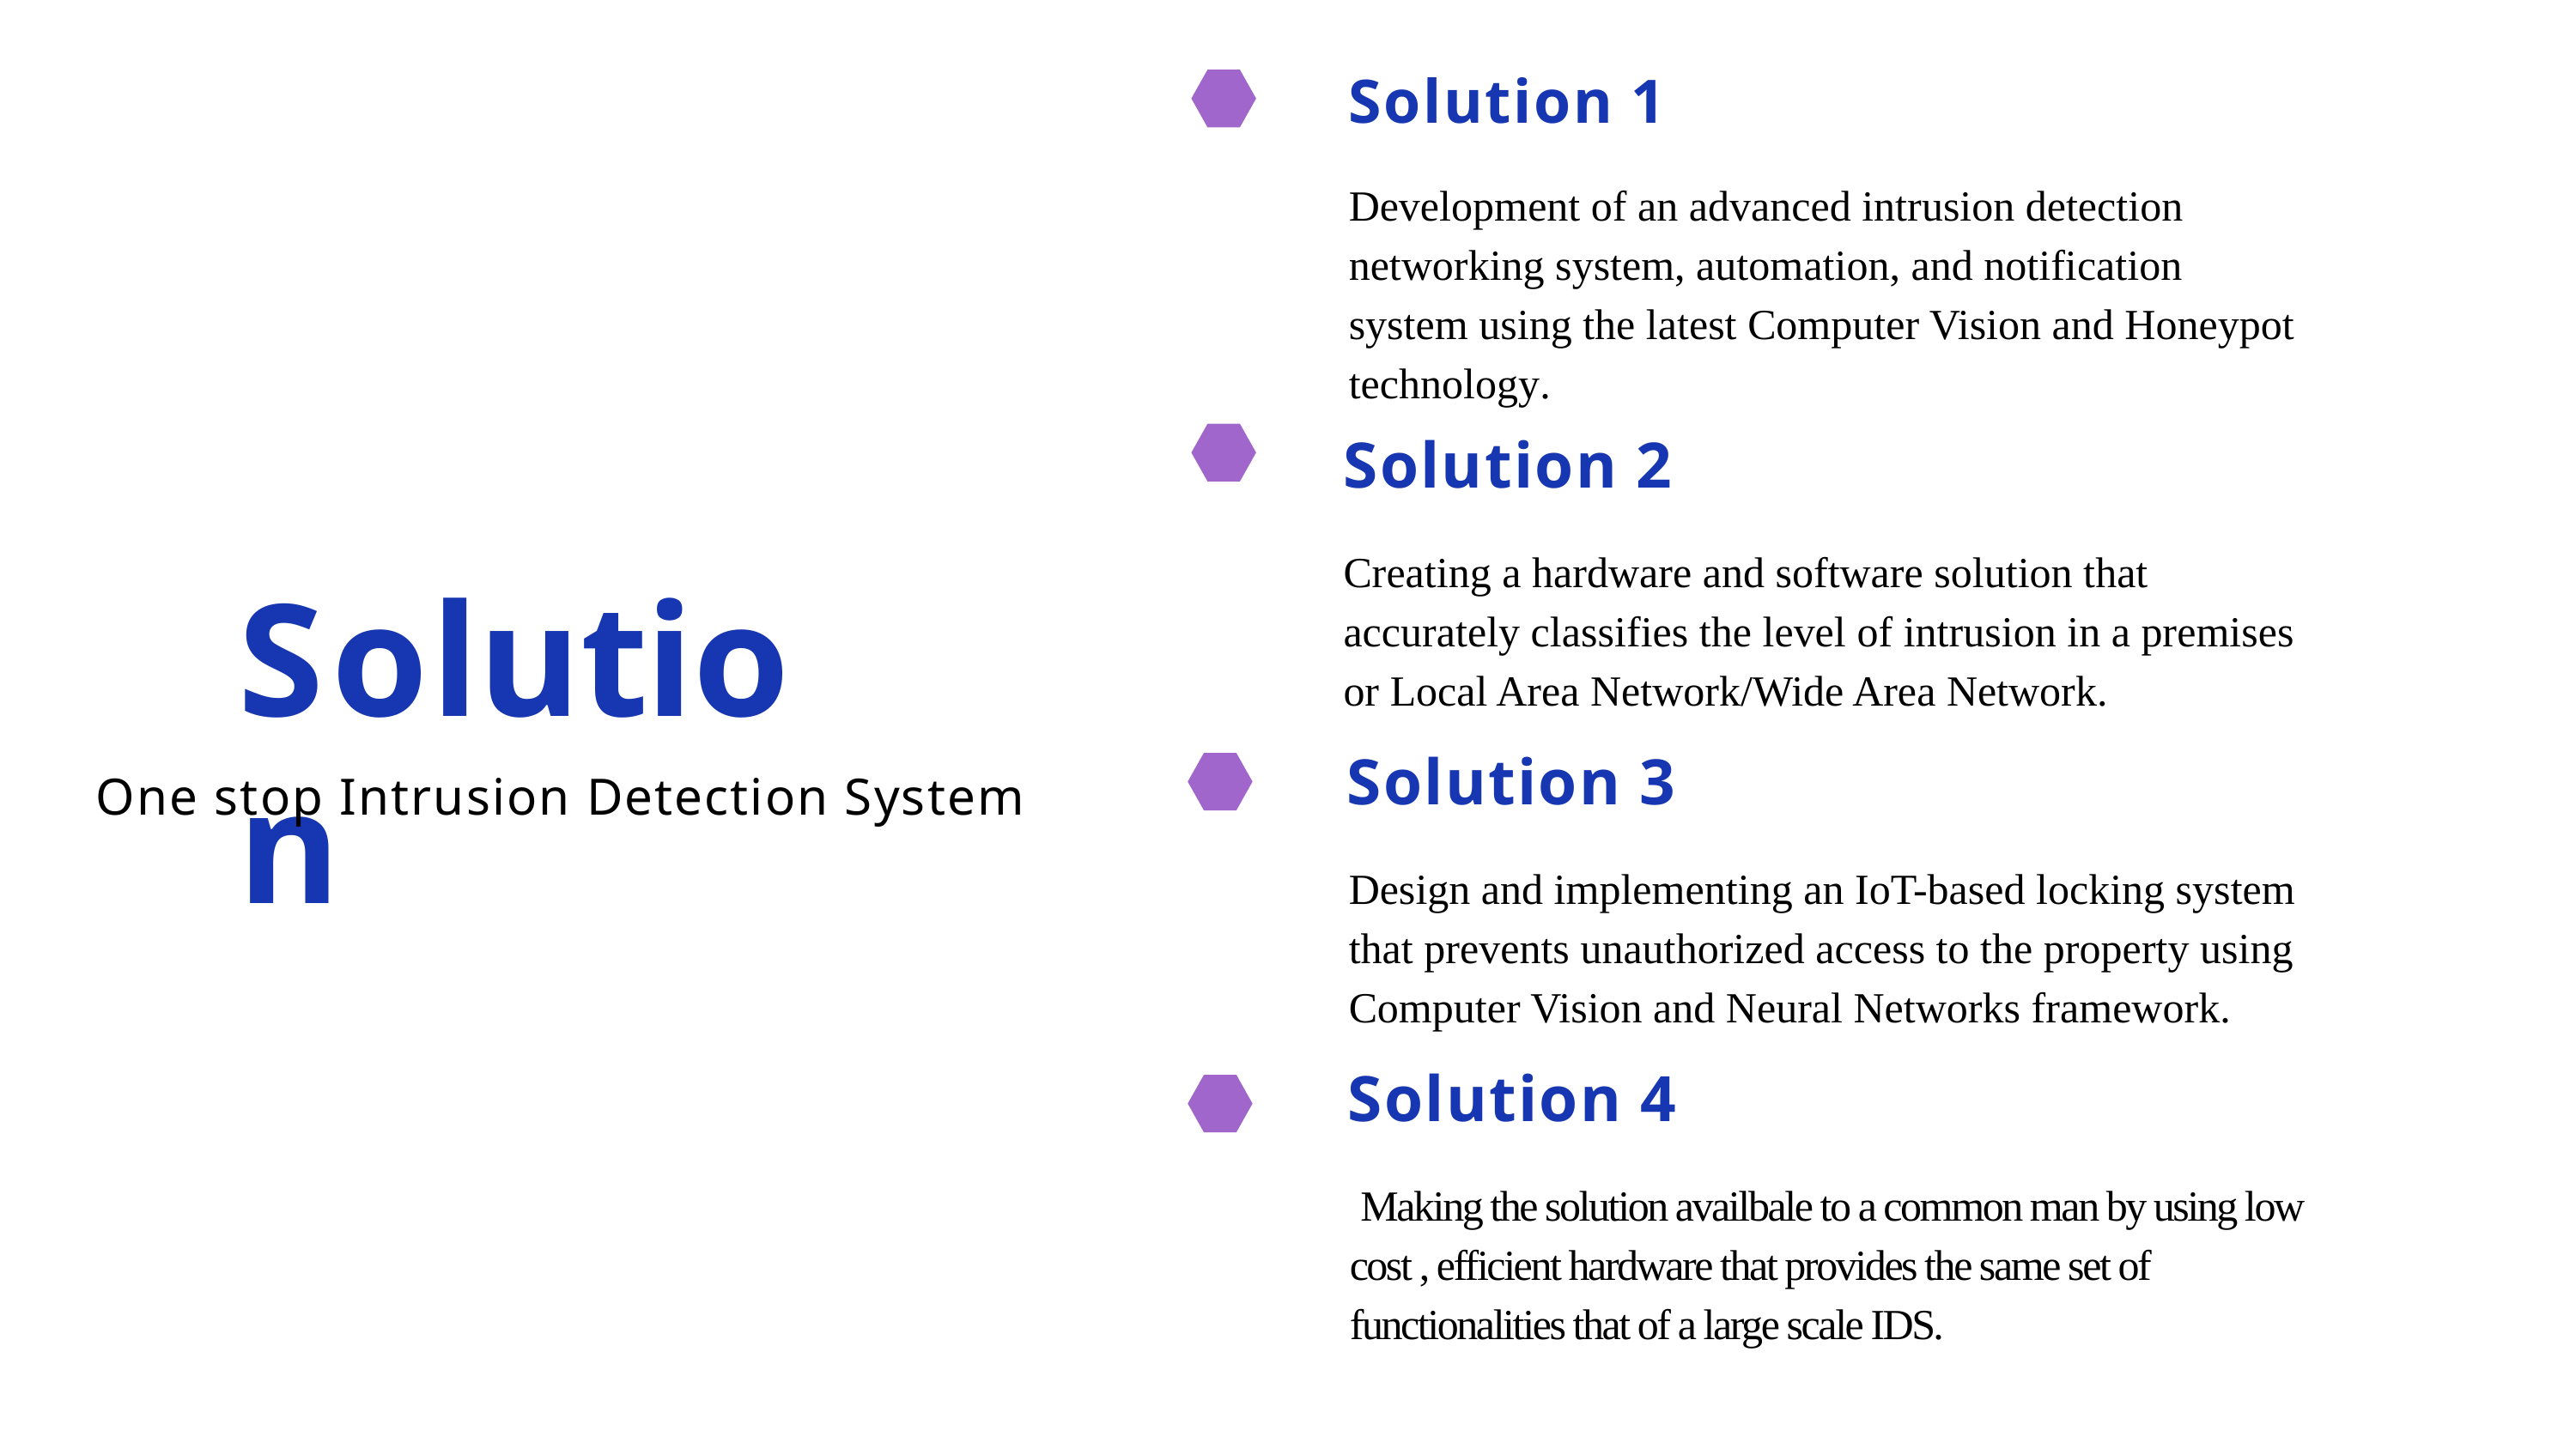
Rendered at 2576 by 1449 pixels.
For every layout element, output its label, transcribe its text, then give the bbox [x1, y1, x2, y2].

text_box Solution 1 Development of an advanced intrusion detection networking system, automation, and notification system using the latest Computer Vision and Honeypot technology. [1346, 60, 2301, 408]
text_box Solution [236, 832, 838, 935]
text_box Solution 2 Creating a hardware and software solution that accurately classifies the level of intrusion in a premises or Local Area Network/Wide Area Network. [1341, 423, 2328, 715]
text_box Solution [236, 559, 838, 749]
text_box [1188, 753, 1253, 811]
text_box One stop Intrusion Detection System [81, 749, 1065, 832]
text_box [1188, 1075, 1253, 1133]
text_box [1191, 70, 1256, 128]
text_box Solution 4 Making the solution availbale to a common man by using low cost , efficient hardware that provides the same set of functionalities that of a large scale IDS. [1347, 1057, 2334, 1349]
text_box Solution 3 Design and implementing an IoT-based locking system that prevents unauthorized access to the property using Computer Vision and Neural Networks framework. [1346, 740, 2333, 1032]
text_box [1191, 423, 1256, 482]
